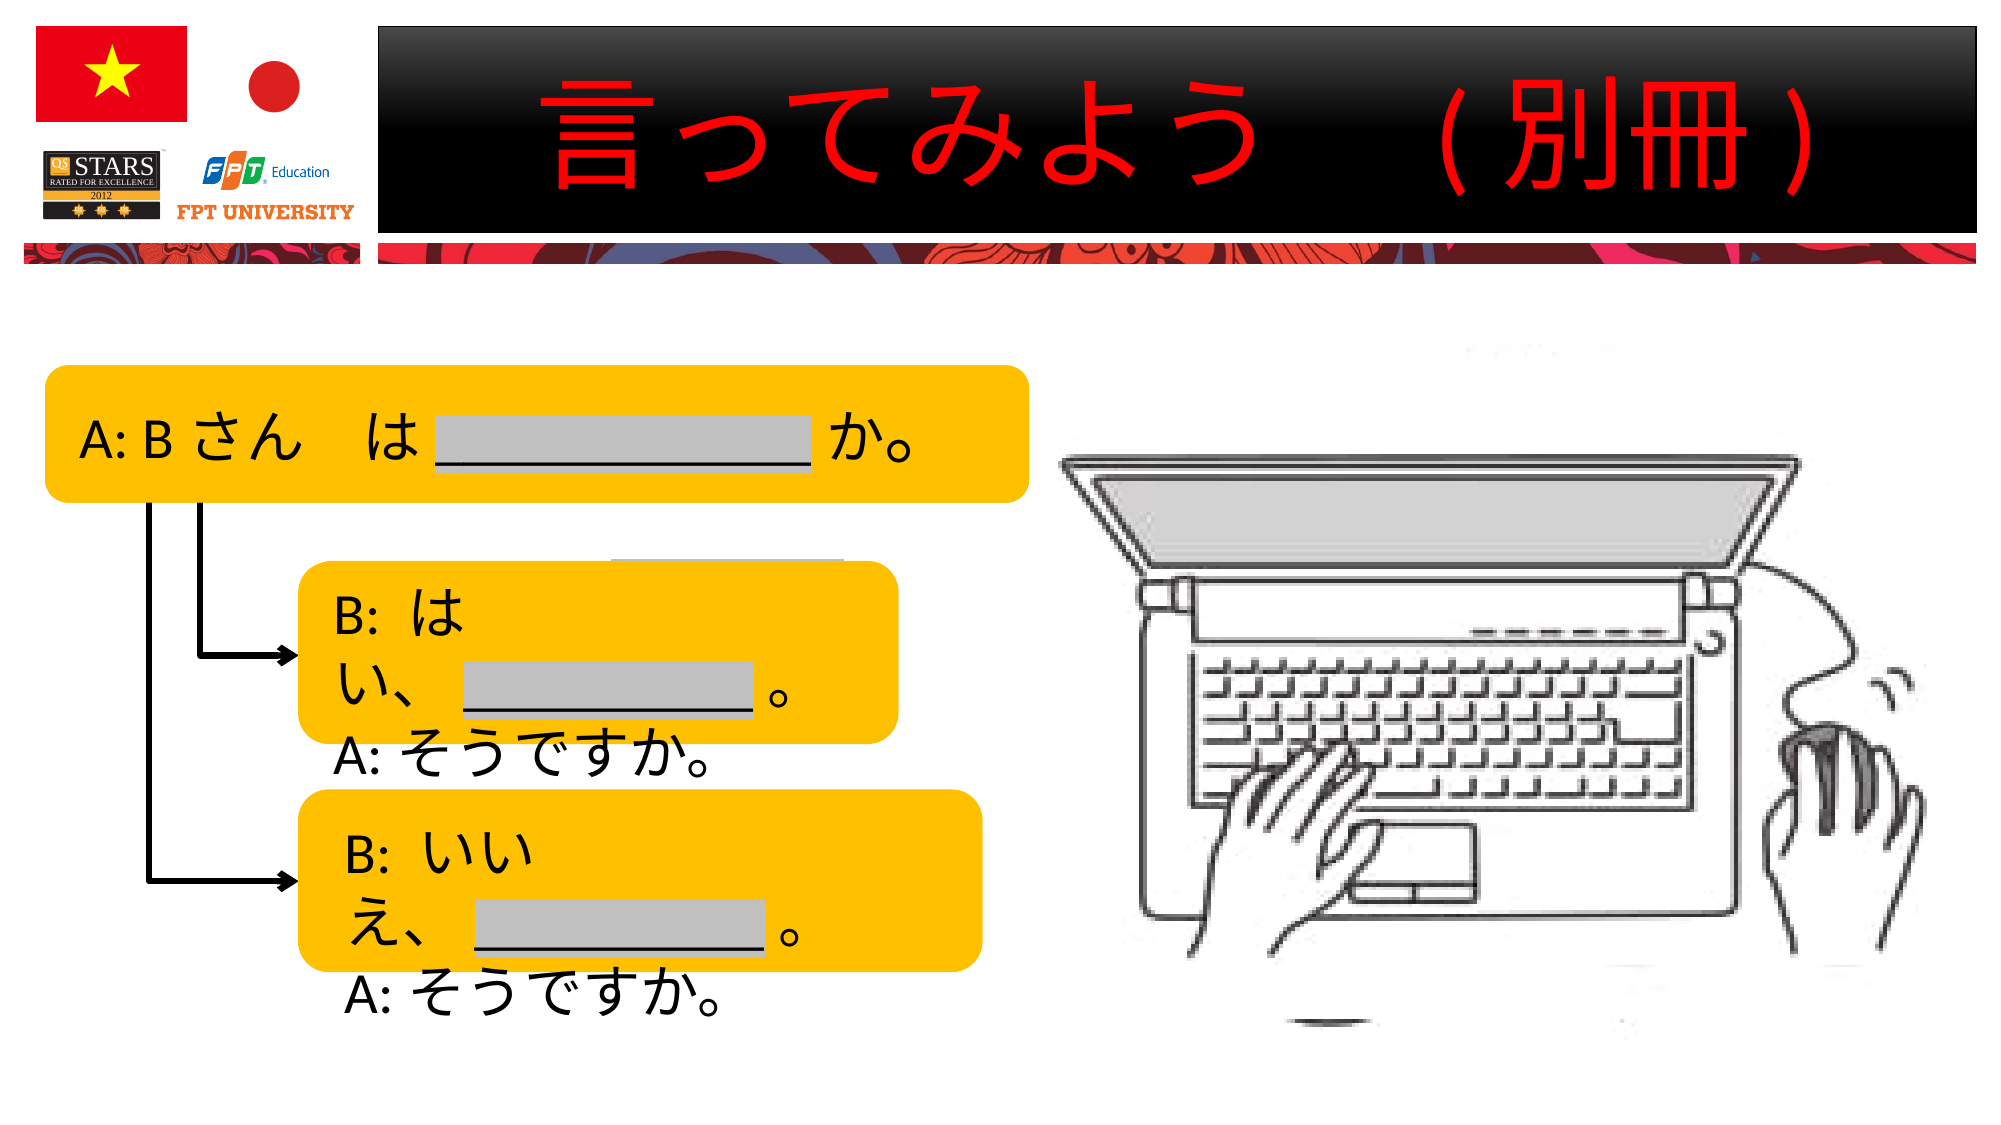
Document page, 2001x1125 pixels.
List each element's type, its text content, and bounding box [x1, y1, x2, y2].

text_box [45, 344, 1976, 1040]
picture [378, 243, 1977, 264]
picture [23, 243, 361, 264]
picture [198, 38, 349, 134]
text_box 言ってみよう (別冊) [378, 26, 1977, 233]
picture [36, 136, 361, 233]
picture [36, 26, 187, 122]
